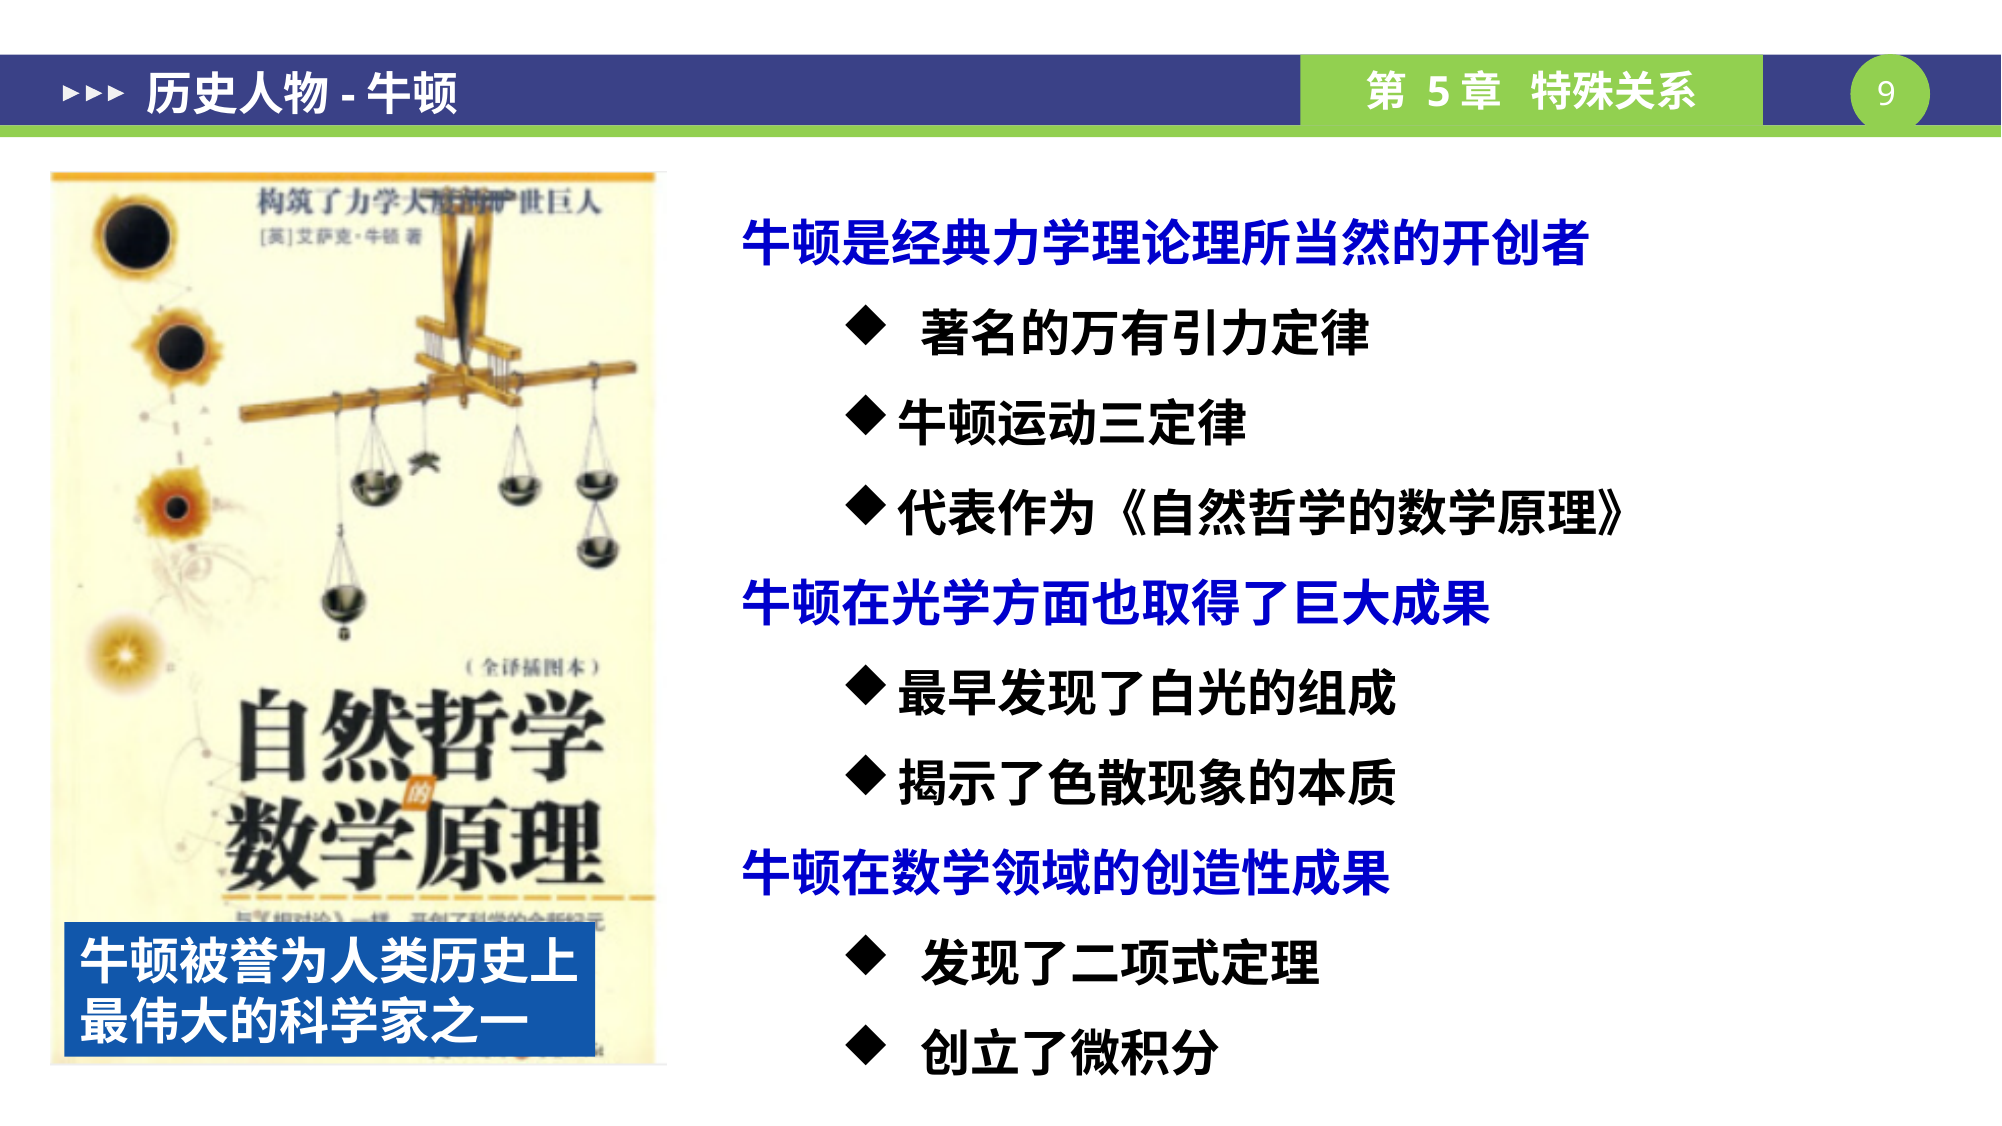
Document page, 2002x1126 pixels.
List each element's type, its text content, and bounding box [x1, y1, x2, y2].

text_box 历史人物-牛顿 [126, 59, 998, 126]
picture [50, 170, 667, 1071]
text_box 牛顿是经典力学理论理所当然的开创者 著名的万有引力定律 牛顿运动三定律 代表作为《自然哲学的数学原理》 牛顿在光学方面也取得了巨大成果 最早发现了白光的组成 揭示了色散现象的本质 牛顿在数学领域的创造性成果 发现了二项式定理 创立了微积分 [726, 173, 1891, 1089]
